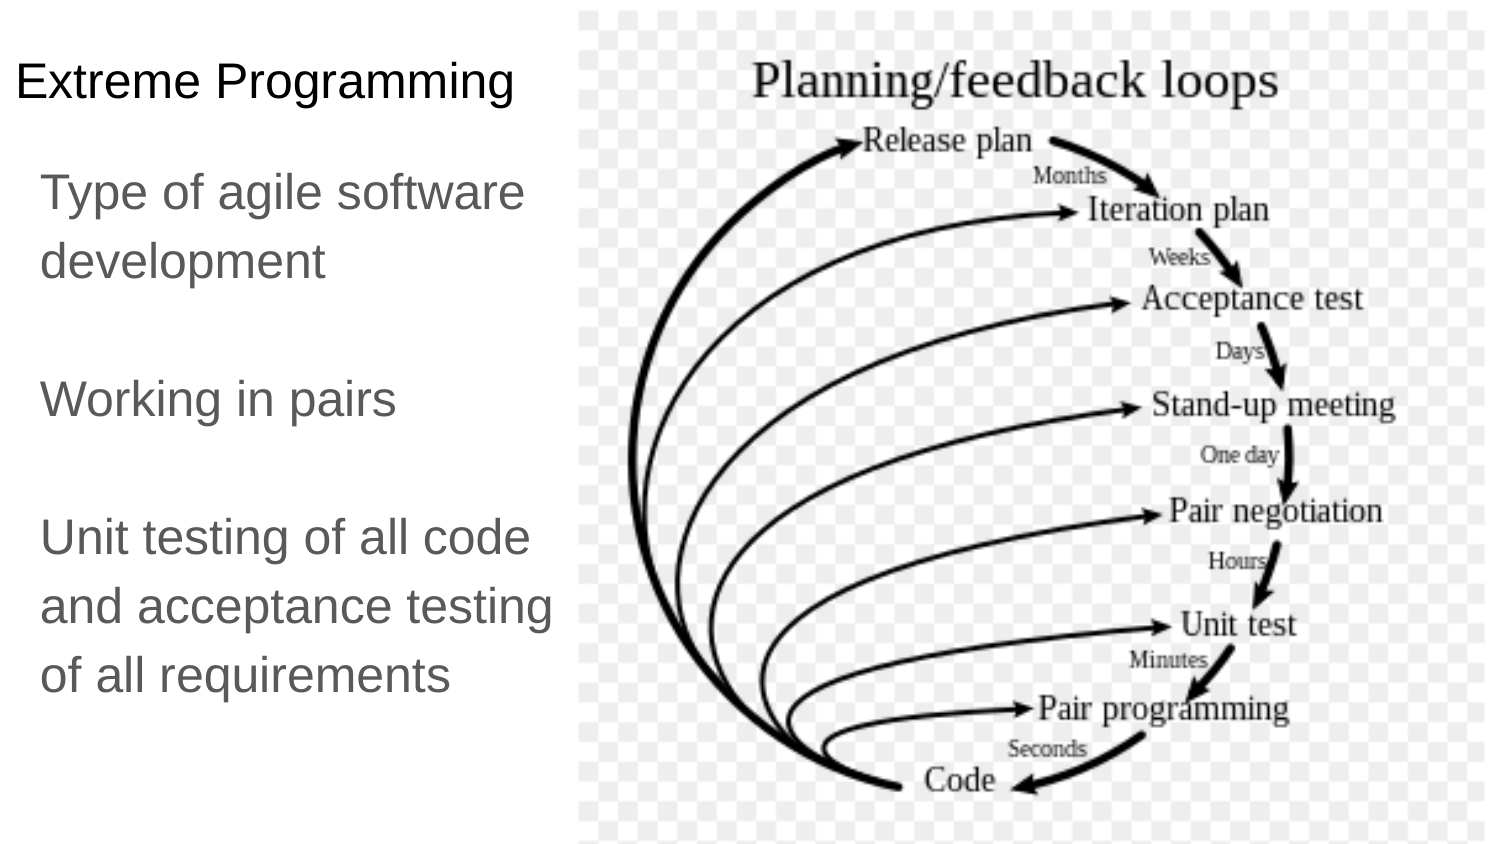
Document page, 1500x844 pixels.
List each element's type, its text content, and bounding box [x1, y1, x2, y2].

picture [567, 0, 1500, 844]
title Extreme Programming [0, 0, 565, 124]
list Type of agile software development Working in pairs Unit testing of all code and acceptance testing of all requirements [0, 135, 562, 791]
